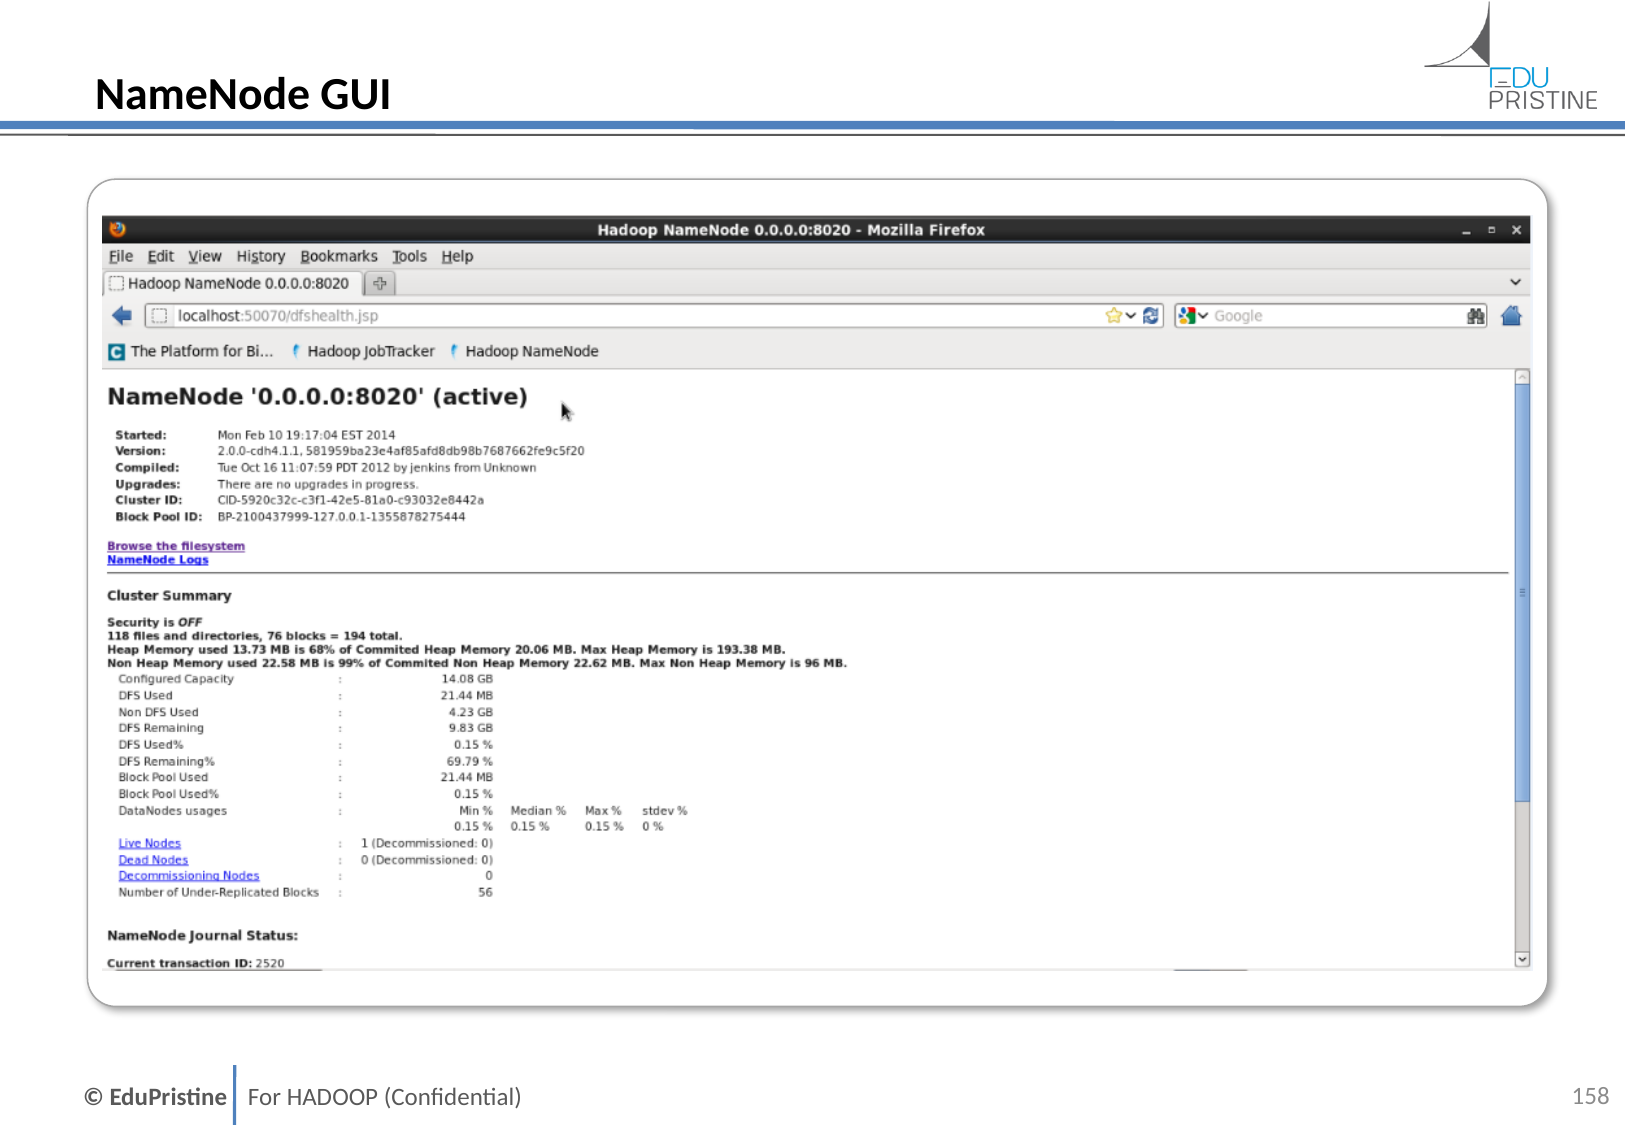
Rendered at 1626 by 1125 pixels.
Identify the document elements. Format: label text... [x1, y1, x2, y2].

slide_number 157 [1543, 1065, 1625, 1125]
title NameNode GUI [87, 10, 1416, 126]
picture [1424, 1, 1597, 109]
text_box [86, 178, 1549, 1008]
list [102, 214, 1533, 971]
